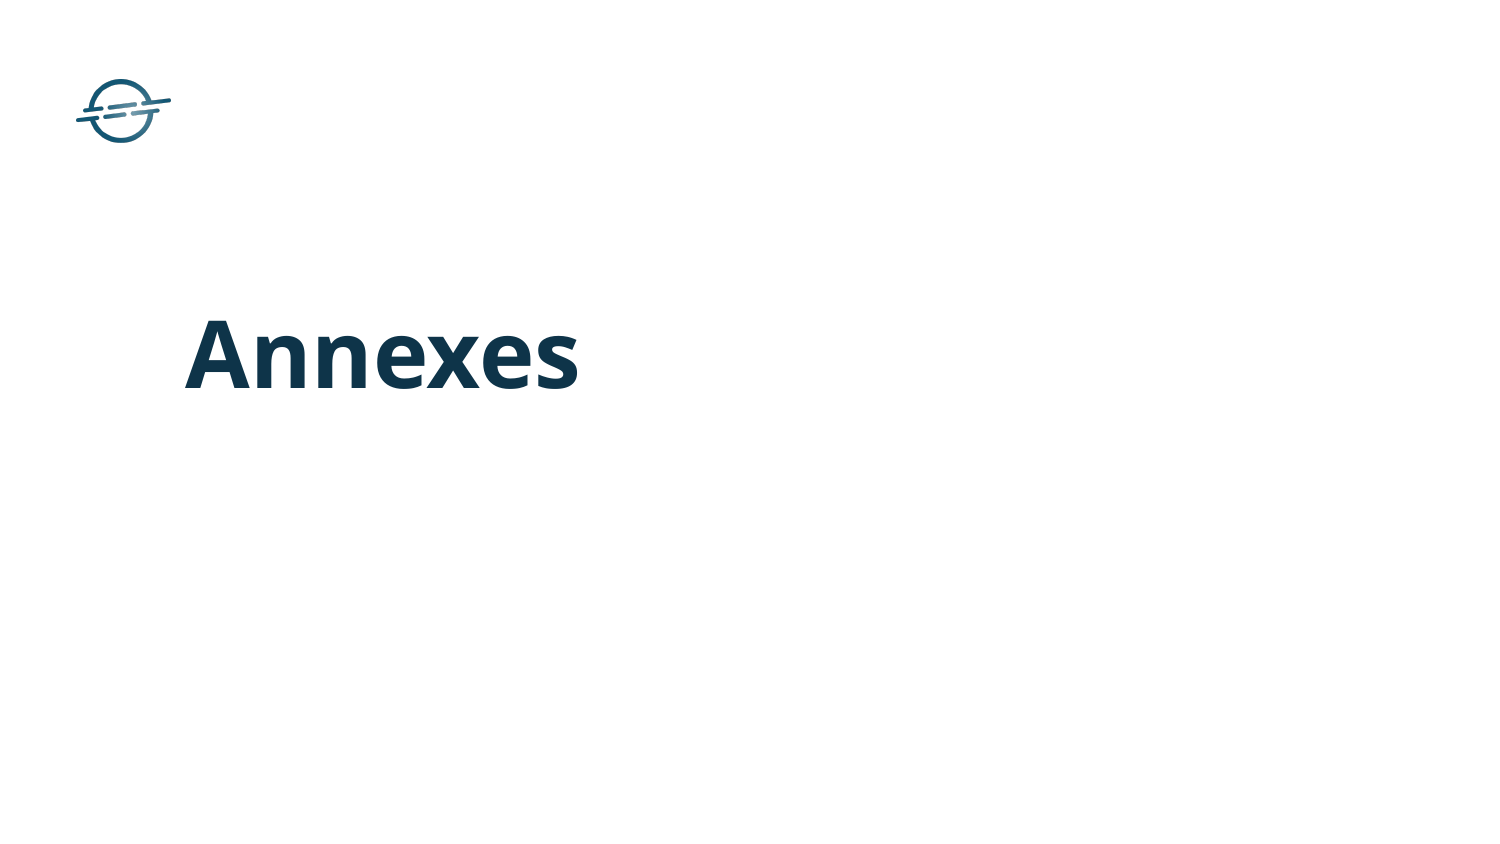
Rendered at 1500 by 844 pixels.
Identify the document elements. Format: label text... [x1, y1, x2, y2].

title Annexes [170, 279, 1043, 509]
picture [75, 78, 171, 143]
